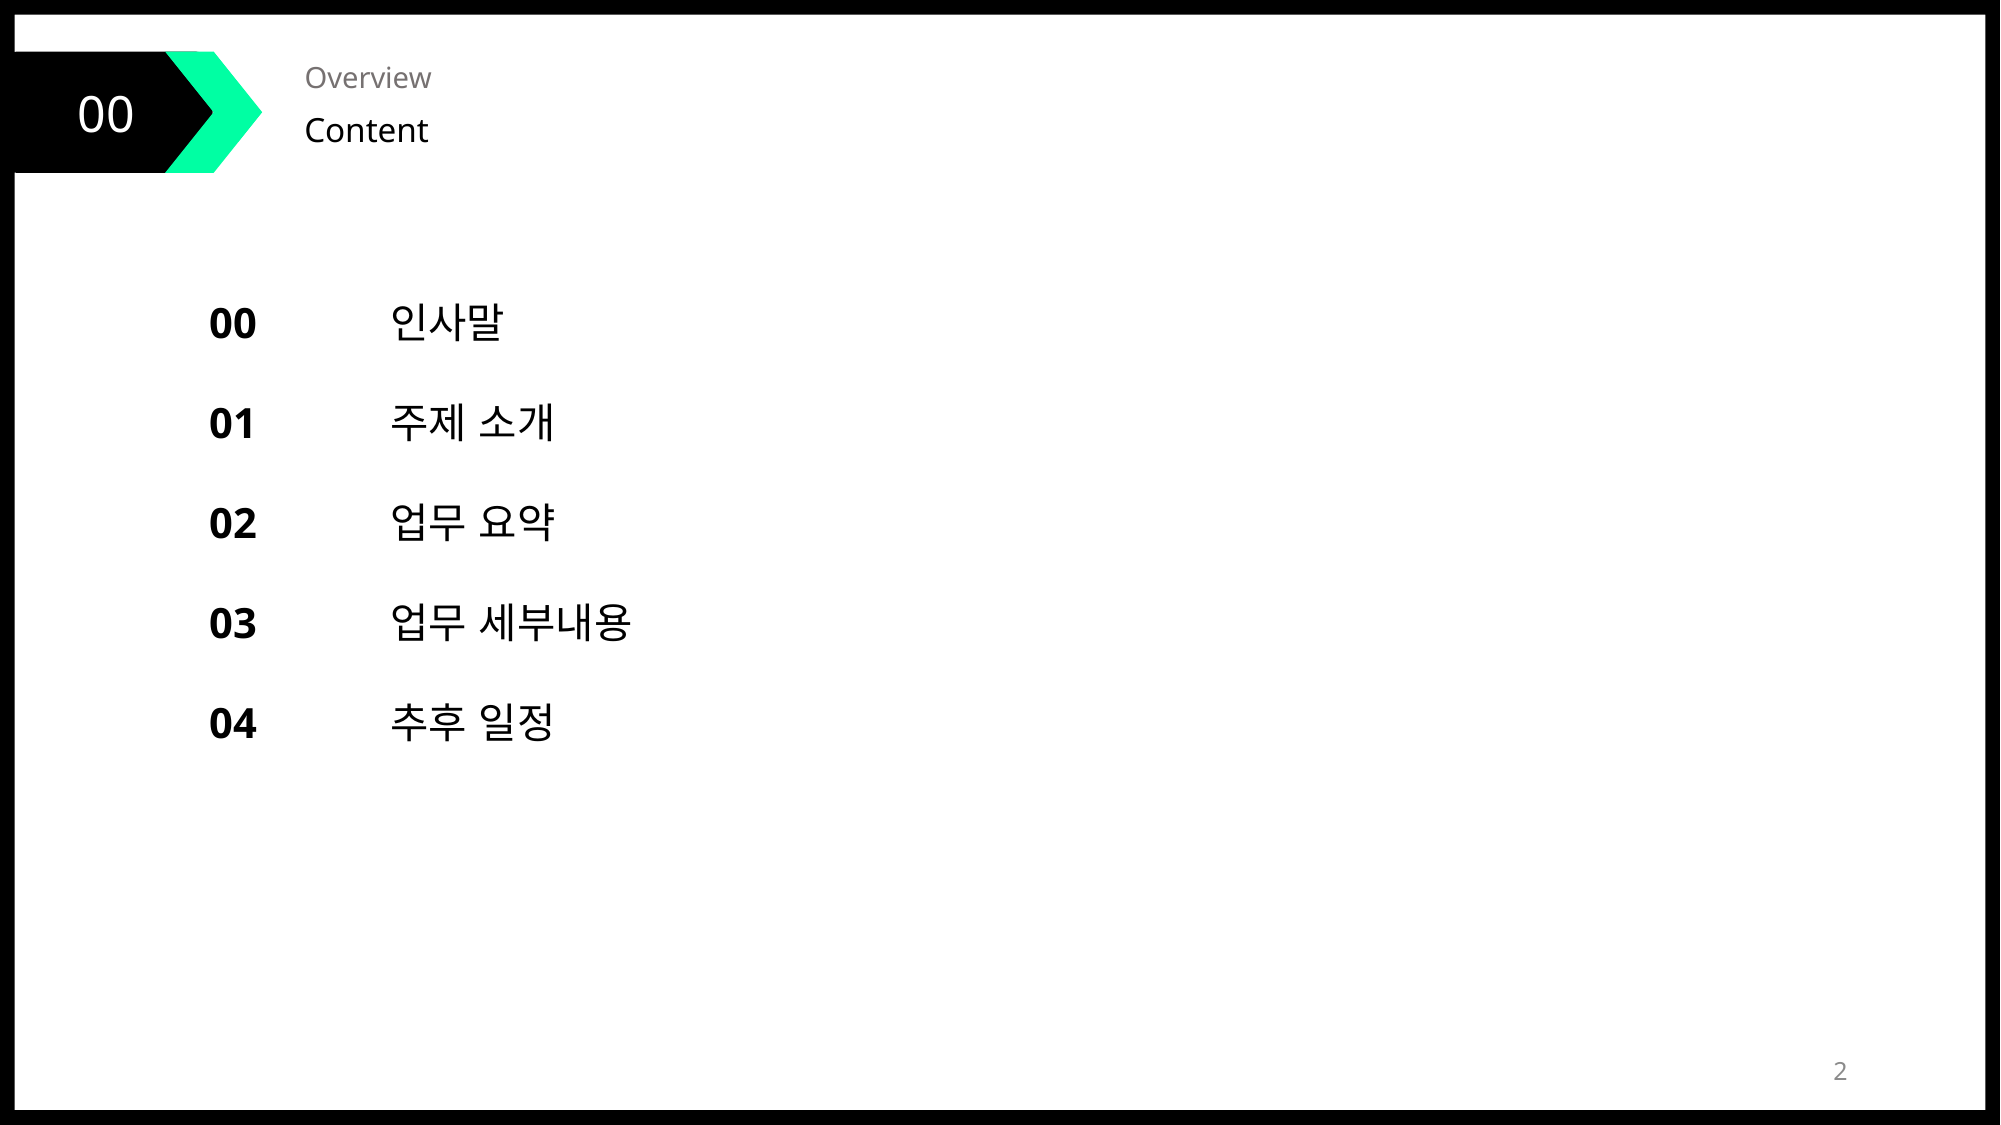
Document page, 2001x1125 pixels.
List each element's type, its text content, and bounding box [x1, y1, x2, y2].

text_box [162, 50, 264, 174]
text_box 00 [0, 50, 211, 174]
text_box Overview [289, 51, 457, 101]
text_box [0, 0, 2000, 1125]
text_box 인사말 주제 소개 업무 요약 업무 세부내용 추후 일정 [375, 289, 831, 755]
slide_number 2 [1412, 1042, 1863, 1103]
text_box Content [289, 101, 478, 157]
text_box 00 01 02 03 04 [194, 289, 375, 755]
